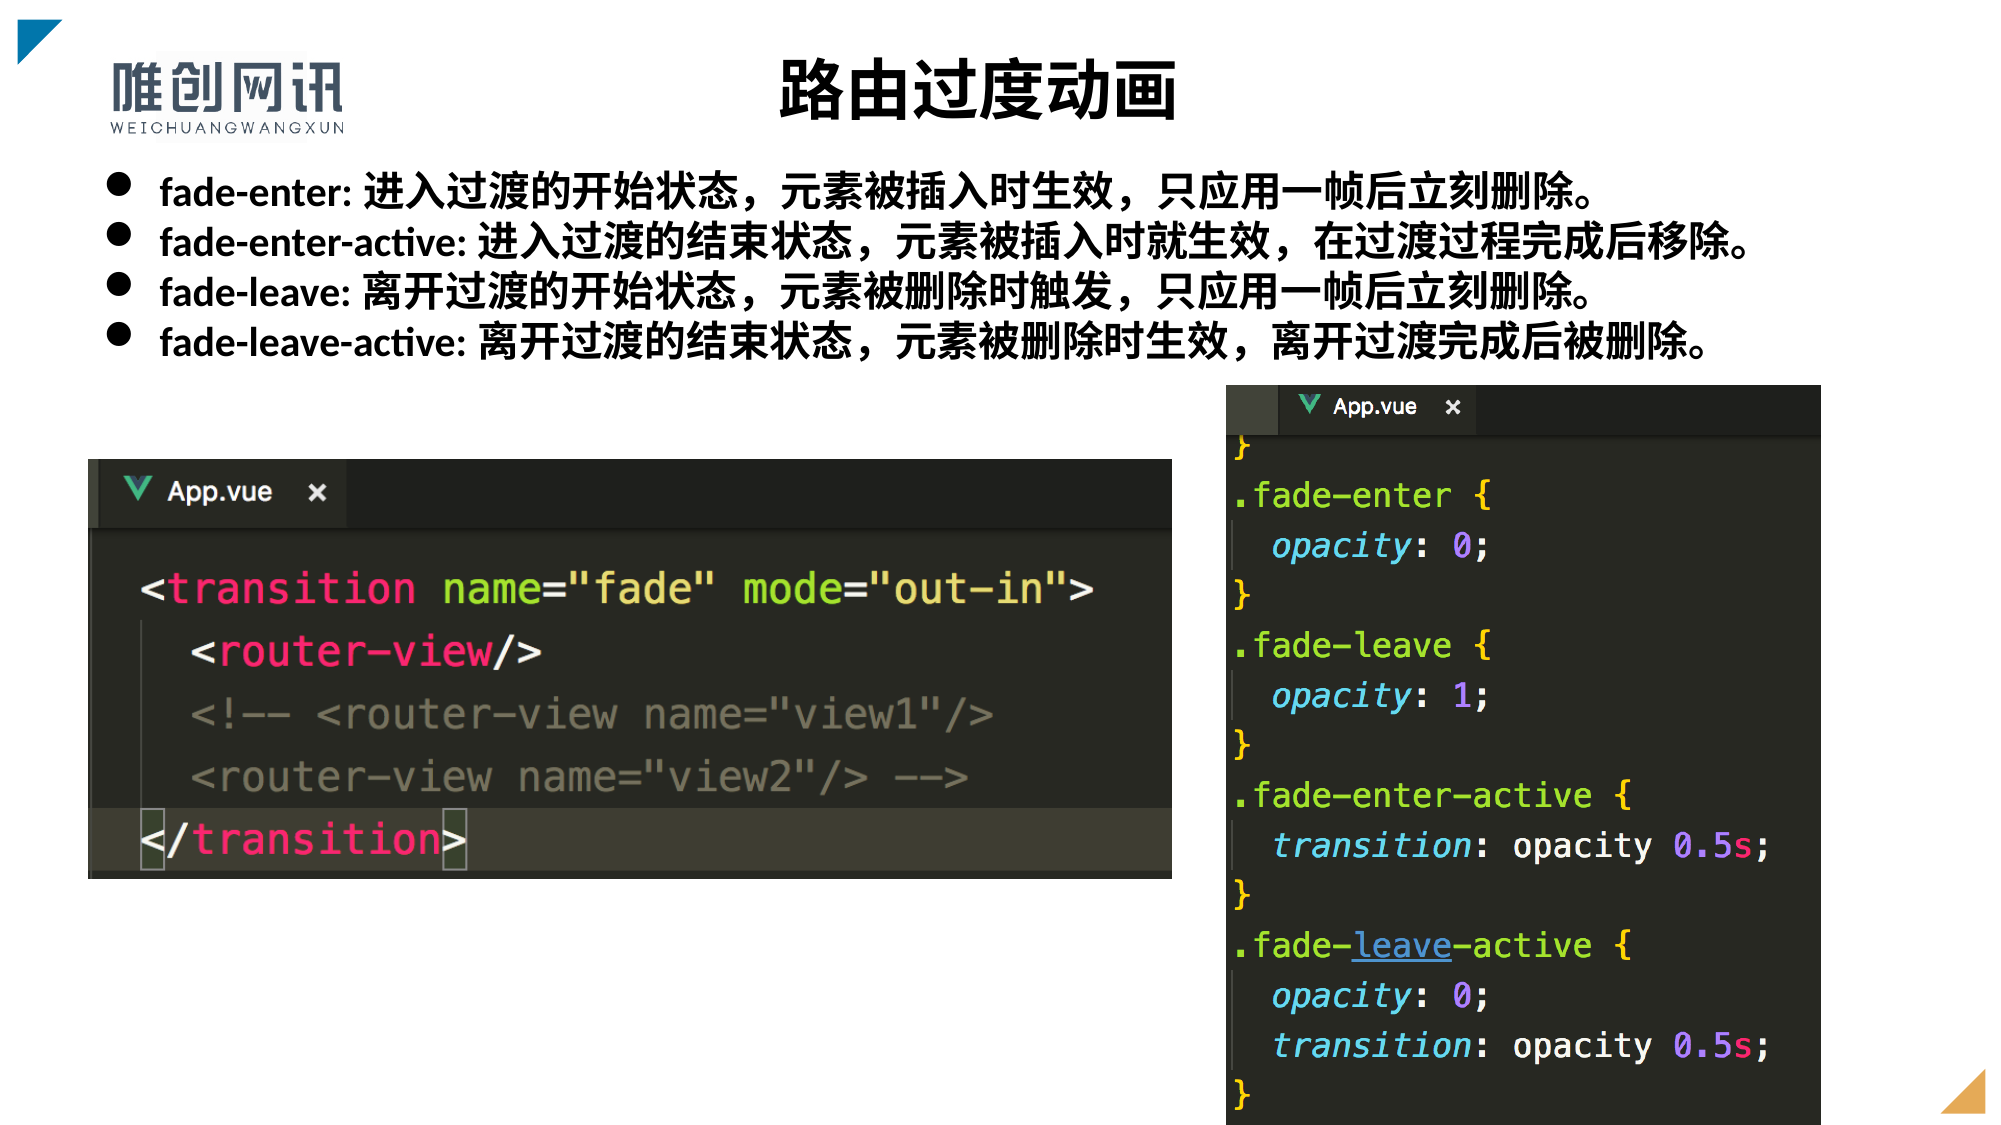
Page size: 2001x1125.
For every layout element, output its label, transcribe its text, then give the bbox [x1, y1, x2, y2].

picture [89, 51, 395, 143]
text_box fade-enter:进入过渡的开始状态，元素被插入时生效，只应用一帧后立刻删除。 fade-enter-active:进入过渡的结束状态，元素被插入时就生效，在过渡过程完成后移除。 fade-leave:离开过渡的开始状态，元素被删除时触发，只应用一帧后立刻删除。 fade-leave-active:离开过渡的结束状态，元素被删除时生效，离开过渡完成后被删除。 [88, 156, 1869, 372]
picture [88, 459, 1172, 879]
text_box 路由过度动画 [456, 40, 1501, 136]
text_box [17, 19, 63, 65]
picture [1226, 385, 1821, 1125]
text_box [1940, 1068, 1986, 1114]
